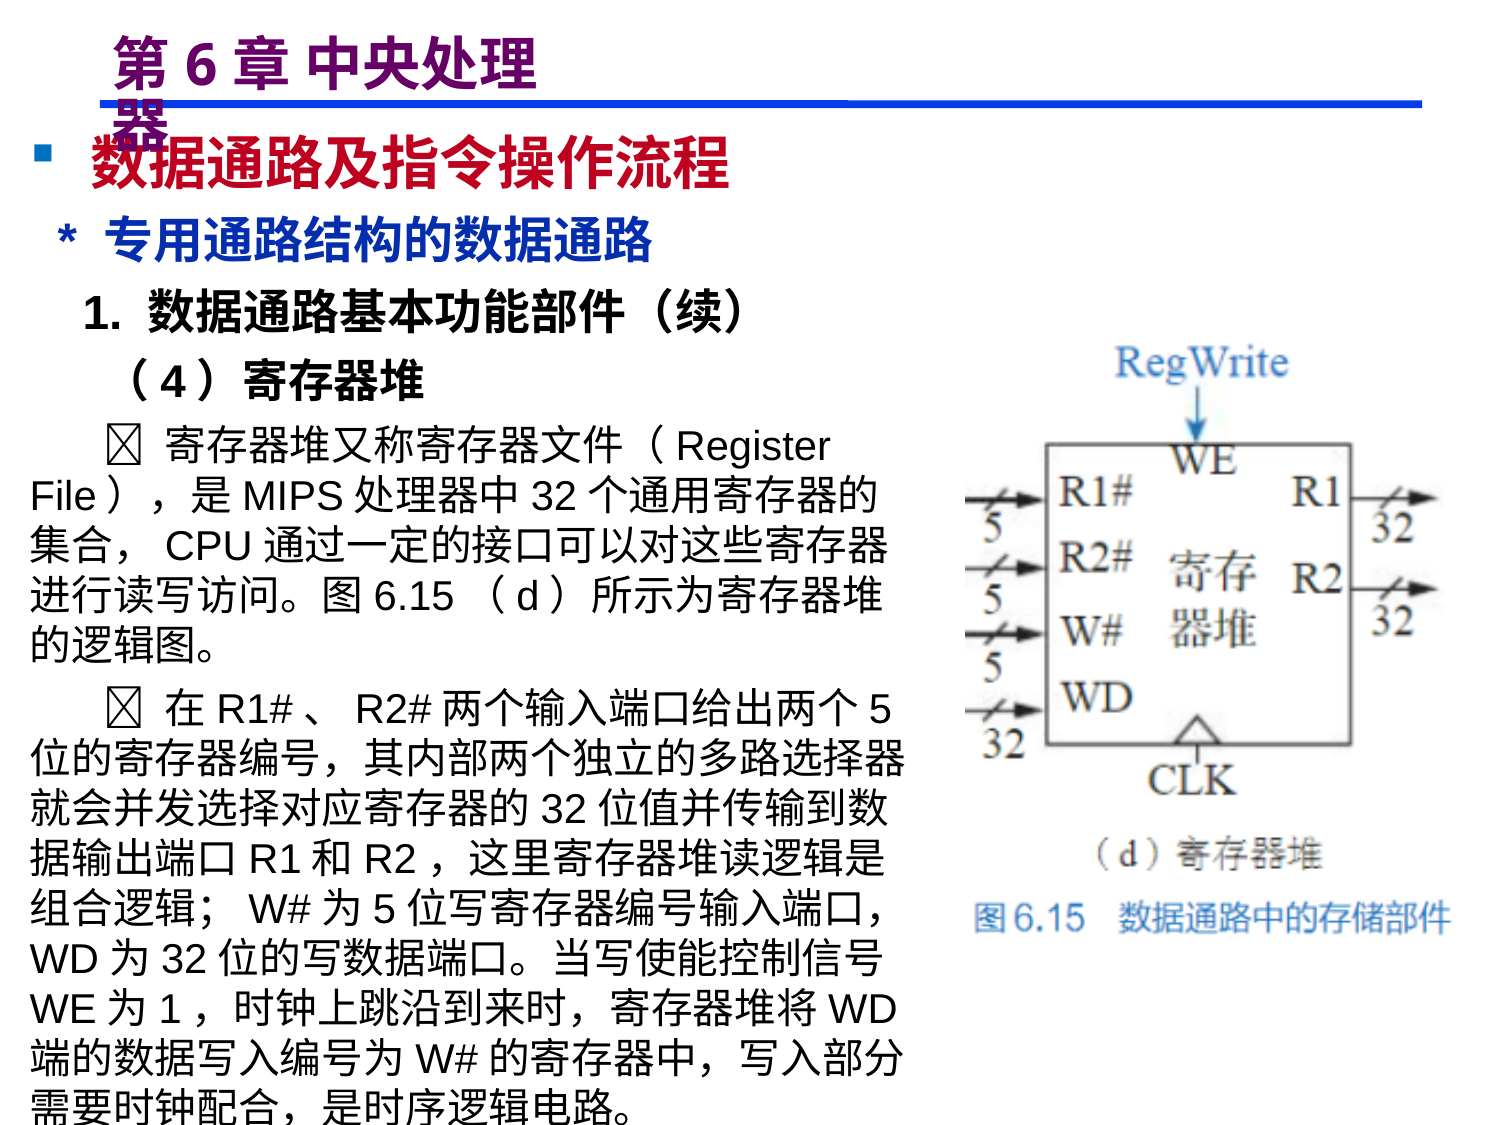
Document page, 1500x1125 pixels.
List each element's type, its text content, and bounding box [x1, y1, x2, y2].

picture [965, 335, 1444, 801]
subtitle 数据通路及指令操作流程 * 专用通路结构的数据通路 1. 数据通路基本功能部件（续） （4）寄存器堆  寄存器堆又称寄存器文件（Register File），是MIPS处理器中32个通用寄存器的集合，CPU通过一定的接口可以对这些寄存器进行读写访问。图6.15（d）所示为寄存器堆的逻辑图。  在R1#、R2#两个输入端口给出两个5位的寄存器编号，其内部两个独立的多路选择器就会并发选择对应寄存器的32位值并传输到数据输出端口R1和R2，这里寄存器堆读逻辑是组合逻辑；W#为5位写寄存器编号输入端口，WD为32位的写数据端口。当写使能控制信号WE为1，时钟上跳沿到来时，寄存器堆将WD端的数据写入编号为W#的寄存器中，写入部分需要时钟配合，是时序逻辑电路。 [14, 118, 929, 1080]
picture [966, 893, 1456, 940]
picture [1088, 825, 1327, 881]
title 第6章 中央处理器 [100, 32, 593, 230]
